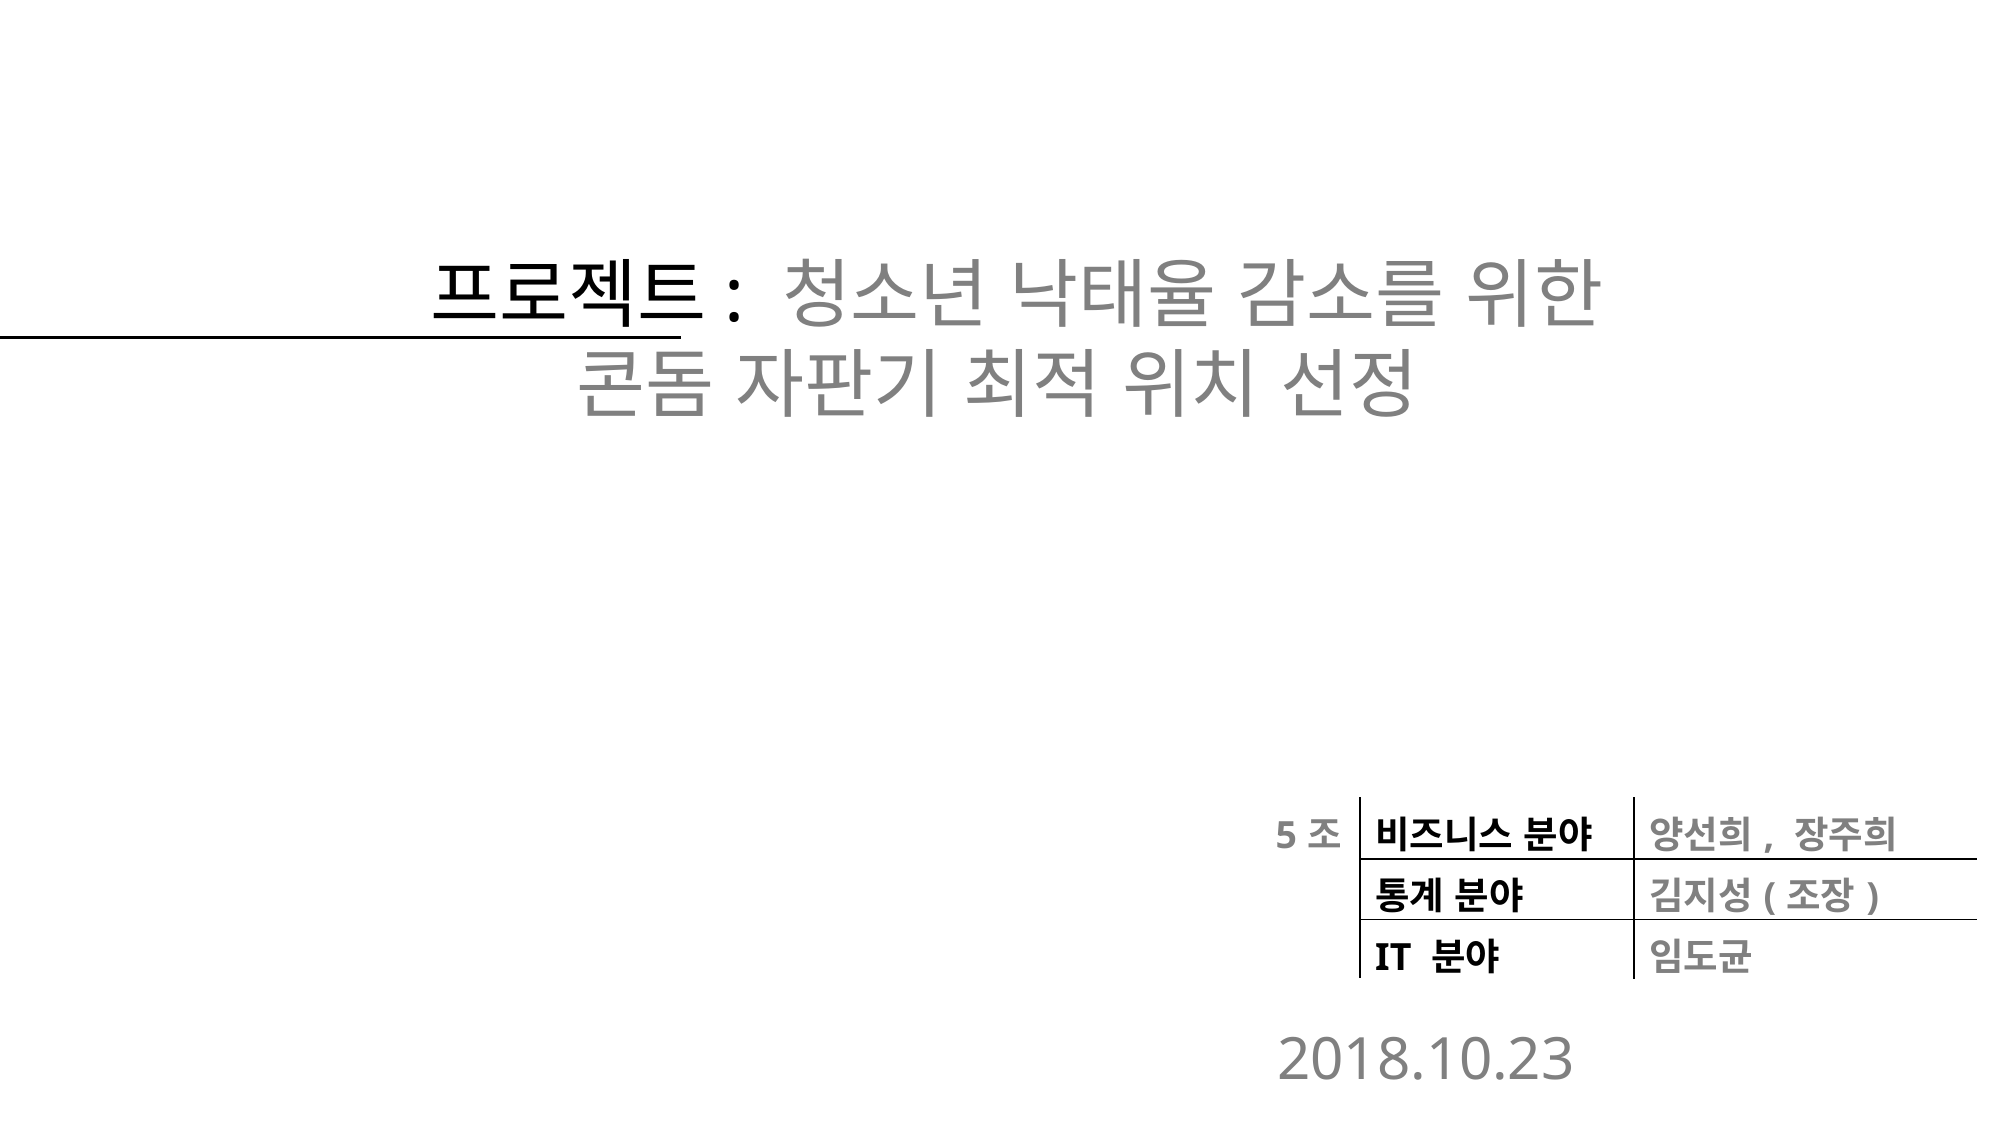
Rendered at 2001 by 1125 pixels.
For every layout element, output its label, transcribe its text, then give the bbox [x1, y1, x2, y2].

text_box 프로젝트: 청소년 낙태율 감소를 위한 콘돔 자판기 최적 위치 선정 [376, 238, 1641, 434]
table_header 양선희, 장주희 [1635, 799, 1975, 858]
text_box 2018.10.23 [1262, 1013, 1590, 1099]
table_cell 임도균 [1635, 920, 1975, 979]
table_header 5조 [1261, 799, 1359, 978]
table_header 비즈니스 분야 [1361, 799, 1633, 858]
table_cell 김지성(조장) [1635, 860, 1975, 919]
table_cell 통계 분야 [1361, 860, 1633, 919]
table_cell IT 분야 [1361, 920, 1633, 979]
